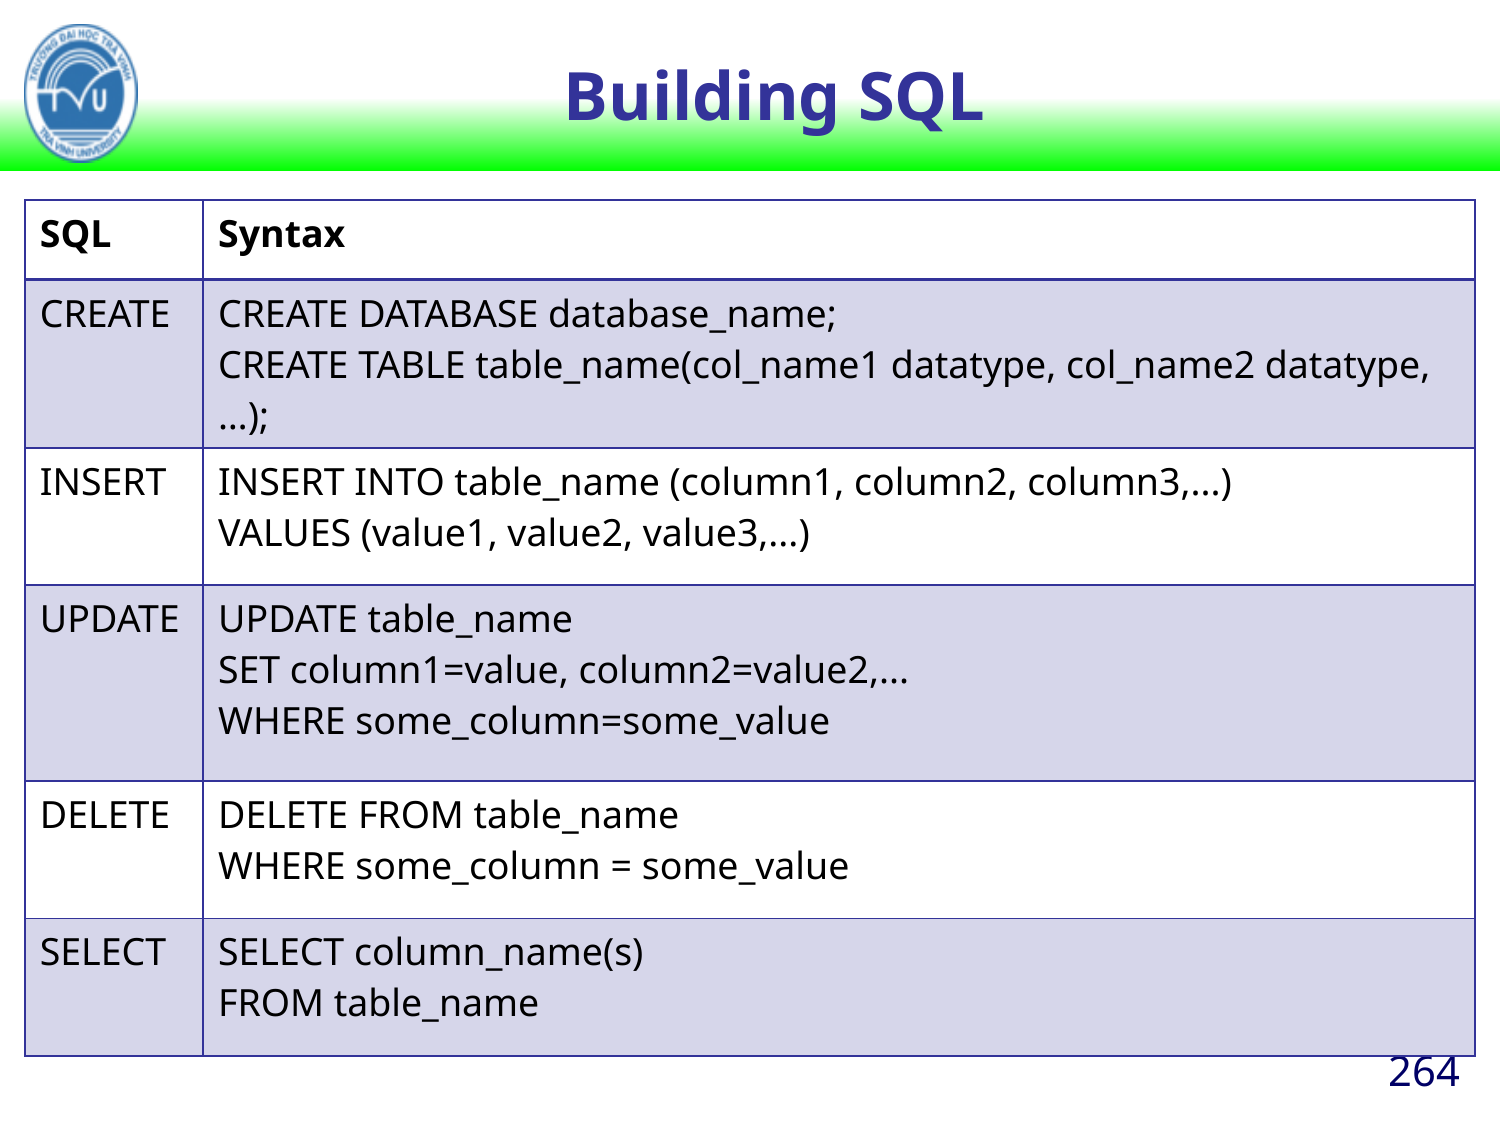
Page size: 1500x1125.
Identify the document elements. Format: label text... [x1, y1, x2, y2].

table_cell INSERT INTO table_name (column1, column2, column3,...) VALUES (value1, value2, value3,...) [204, 449, 1474, 584]
table_cell UPDATE table_name SET column1=value, column2=value2,... WHERE some_column=some_value [204, 586, 1474, 780]
table_cell CREATE DATABASE database_name; CREATE TABLE table_name(col_name1 datatype, col_name2 datatype, …); [204, 281, 1474, 447]
title Building SQL [74, 24, 1476, 163]
table_cell INSERT [26, 449, 202, 584]
picture [24, 24, 74, 163]
table_cell CREATE [26, 281, 202, 447]
slide_number 264 [1312, 1037, 1476, 1101]
table_header Syntax [204, 201, 1474, 278]
table_cell DELETE FROM table_name WHERE some_column = some_value [204, 782, 1474, 918]
table_cell UPDATE [26, 586, 202, 780]
table_cell SELECT column_name(s) FROM table_name [204, 919, 1474, 1055]
table_cell DELETE [26, 782, 202, 918]
table_header SQL [26, 201, 202, 278]
table_cell SELECT [26, 919, 202, 1055]
